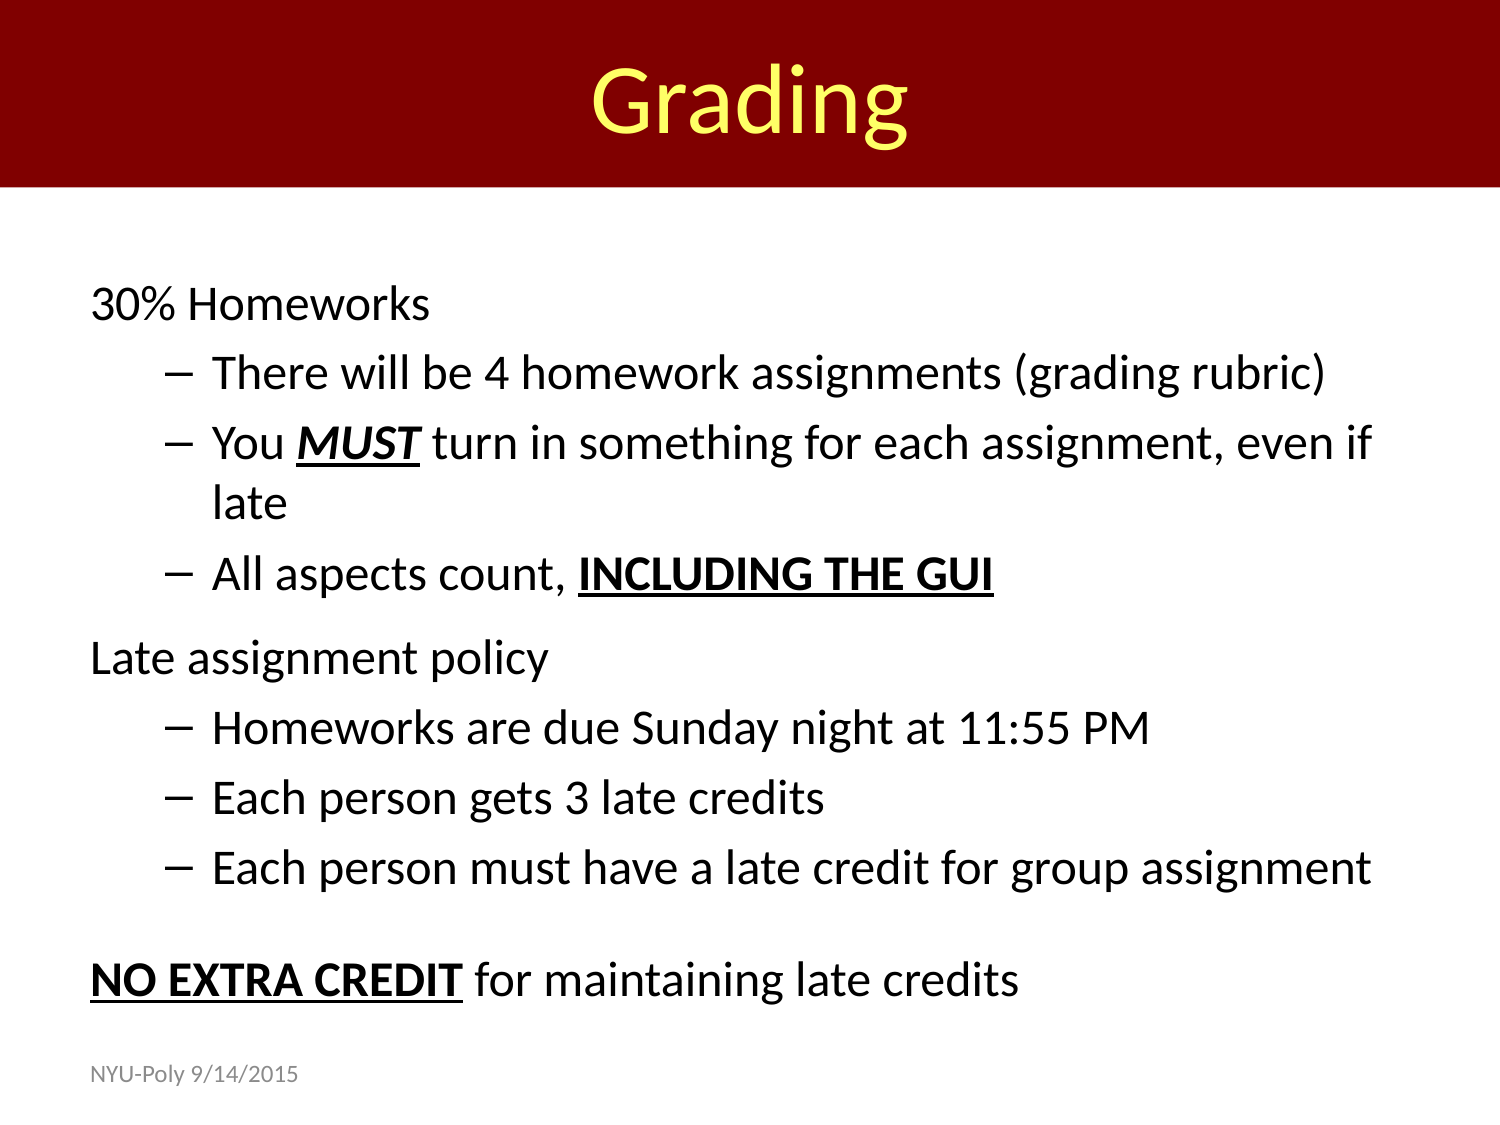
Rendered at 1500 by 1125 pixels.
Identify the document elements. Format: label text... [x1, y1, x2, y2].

text_box Grading [0, 0, 1500, 190]
list 30% Homeworks There will be 4 homework assignments (grading rubric) You MUST turn in something for each assignment, even if late All aspects count, INCLUDING THE GUI Late assignment policy Homeworks are due Sunday night at 11:55 PM Each person gets 3 late credits Each person must have a late credit for group assignment NO EXTRA CREDIT for maintaining late credits [75, 262, 1425, 1005]
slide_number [75, 1042, 425, 1103]
